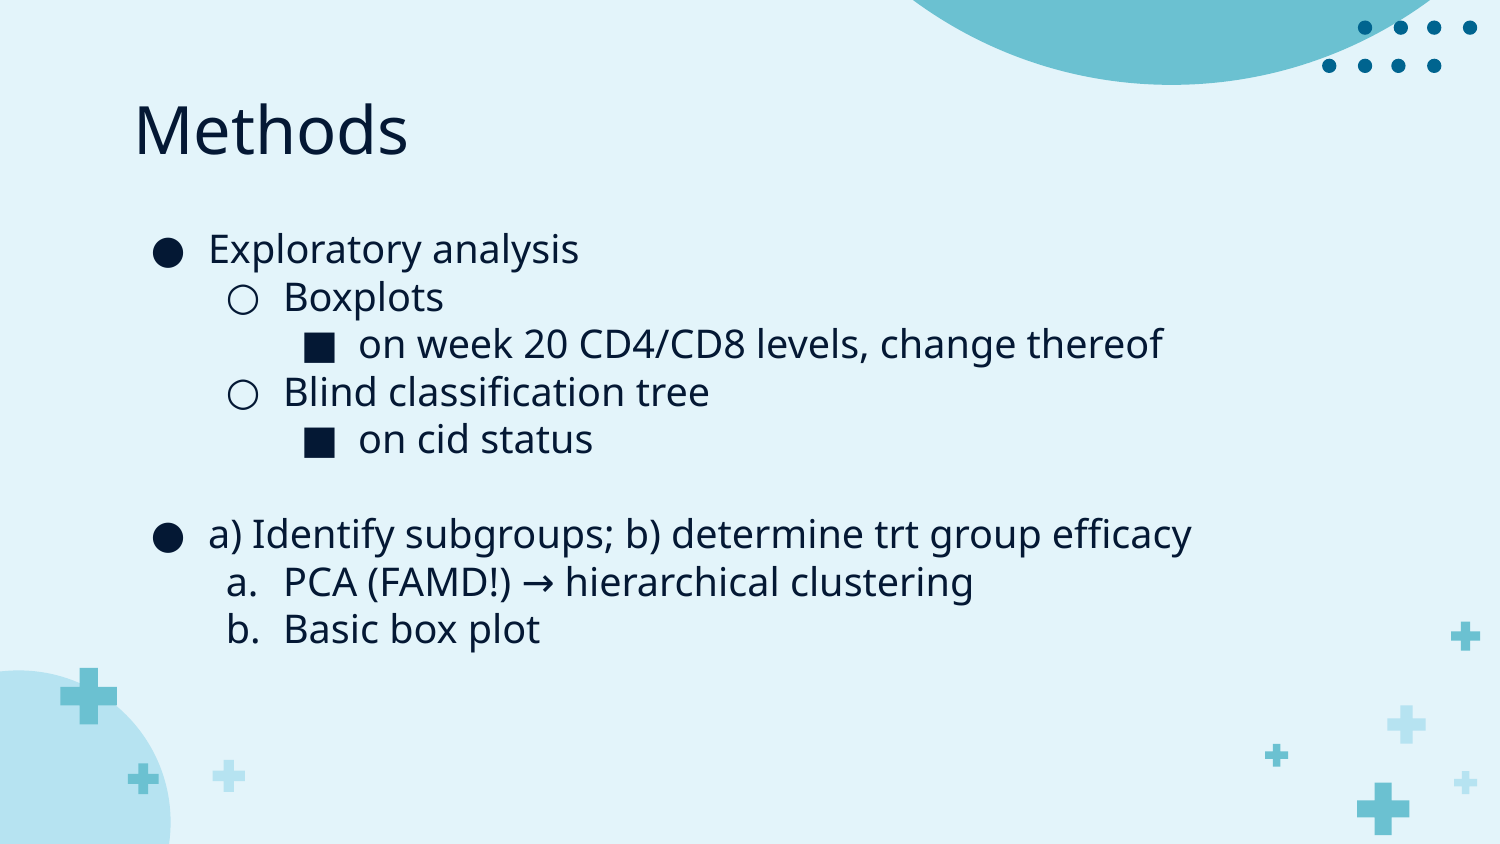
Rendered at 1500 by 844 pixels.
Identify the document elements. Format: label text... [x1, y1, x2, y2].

text_box [127, 763, 159, 795]
text_box [212, 759, 245, 792]
text_box [60, 667, 117, 725]
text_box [1321, 20, 1478, 74]
text_box [912, 0, 1431, 72]
subtitle Exploratory analysis Boxplots on week 20 CD4/CD8 levels, change thereof Blind classification tree on cid status a) Identify subgroups; b) determine trt group efficacy PCA (FAMD!) → hierarchical clustering Basic box plot [118, 209, 1363, 764]
text_box [0, 670, 171, 844]
title Methods [118, 72, 1382, 188]
